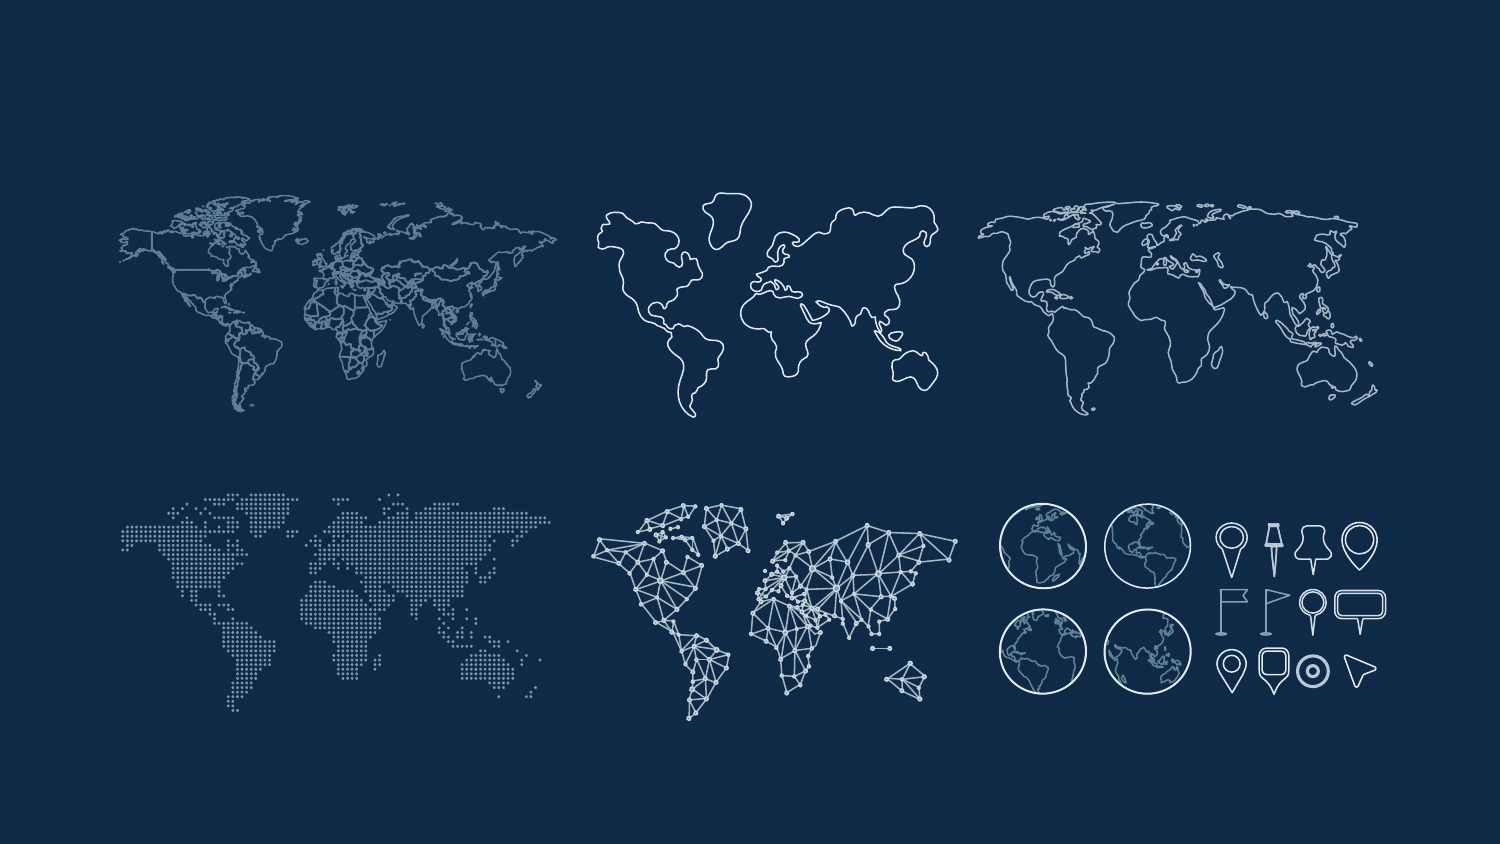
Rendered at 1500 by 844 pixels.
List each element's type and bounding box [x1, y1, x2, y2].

text_box [977, 201, 1378, 416]
text_box [1258, 647, 1290, 695]
text_box [120, 493, 552, 713]
text_box [1100, 503, 1196, 589]
text_box [597, 192, 939, 418]
text_box [1297, 655, 1329, 687]
text_box [1344, 655, 1376, 688]
text_box [1299, 589, 1327, 636]
text_box [1334, 590, 1386, 635]
text_box [1265, 523, 1283, 577]
text_box [1260, 589, 1291, 636]
text_box [994, 503, 1092, 589]
text_box [1295, 525, 1332, 575]
text_box [589, 502, 959, 722]
text_box [1101, 609, 1194, 695]
text_box [1215, 589, 1248, 636]
text_box [1341, 522, 1378, 570]
text_box [118, 195, 557, 412]
text_box [1216, 649, 1247, 693]
text_box [1215, 522, 1248, 578]
text_box [996, 608, 1089, 695]
